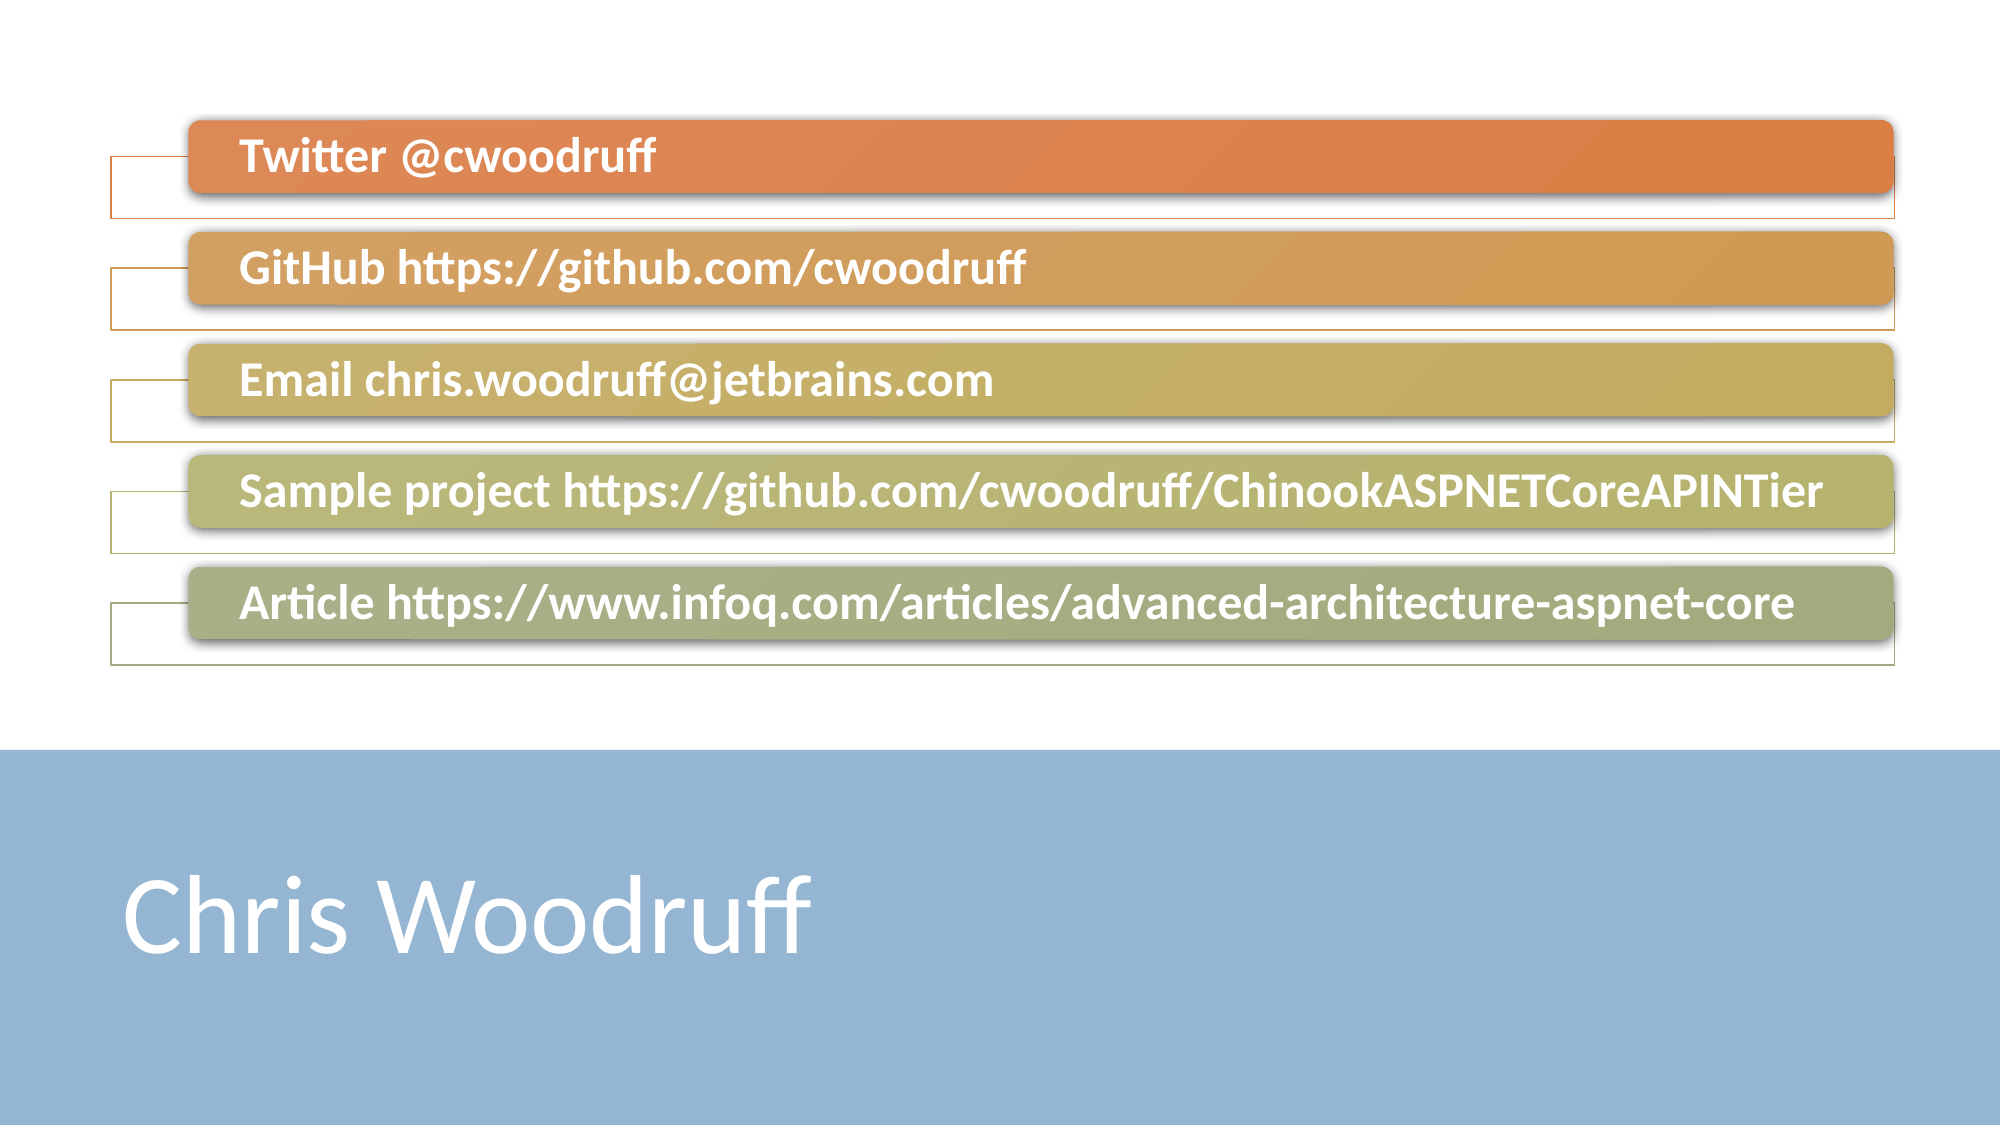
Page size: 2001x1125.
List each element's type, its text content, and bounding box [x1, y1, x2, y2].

title Chris Woodruff [107, 782, 1875, 1055]
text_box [110, 120, 1895, 666]
text_box [0, 749, 2000, 1125]
